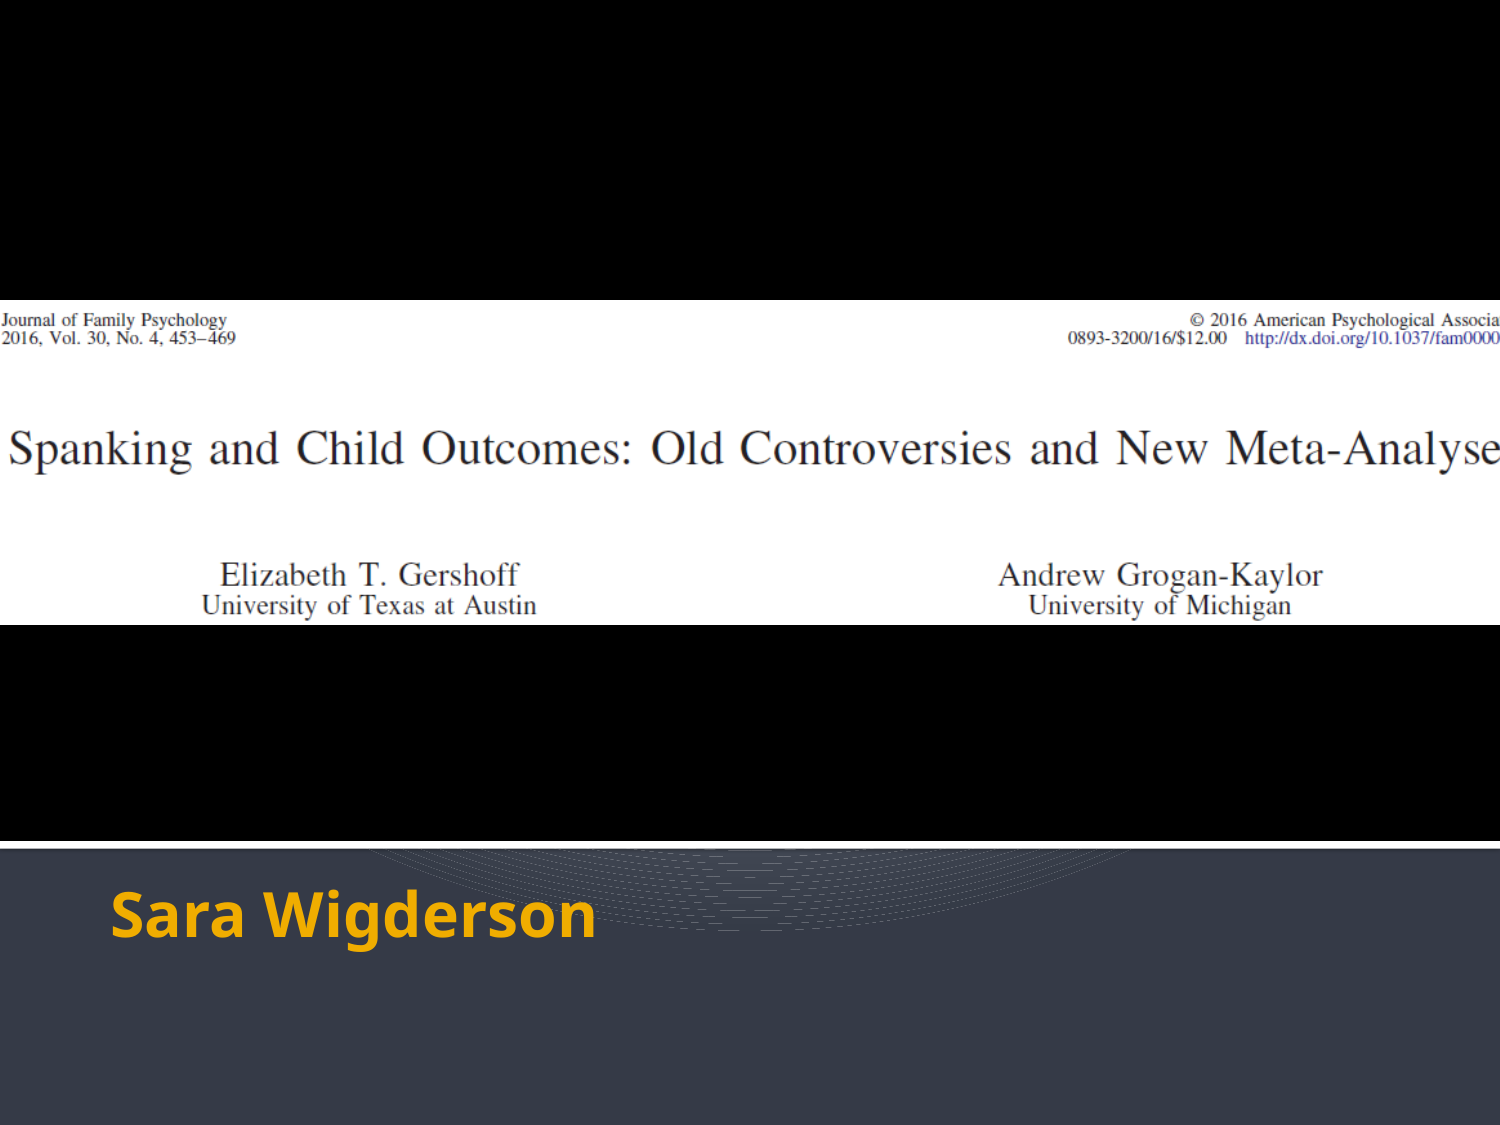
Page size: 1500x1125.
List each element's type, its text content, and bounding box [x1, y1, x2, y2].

picture [0, 299, 1500, 625]
title Sara Wigderson [95, 875, 1421, 1125]
